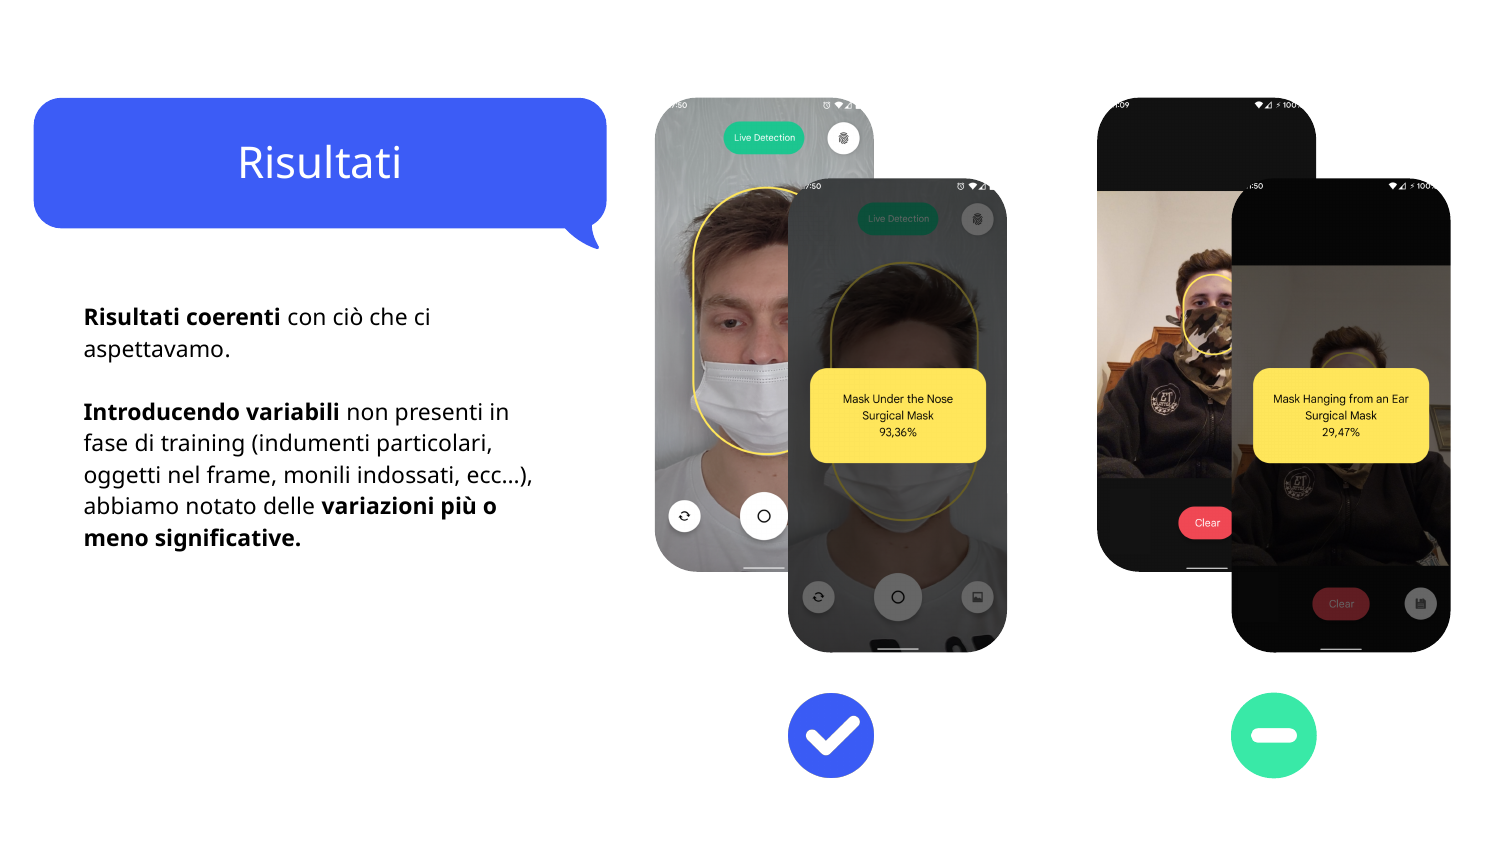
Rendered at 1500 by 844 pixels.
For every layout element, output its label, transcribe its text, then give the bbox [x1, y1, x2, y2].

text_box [654, 97, 1008, 778]
text_box Risultati coerenti con ciò che ci aspettavamo. Introducendo variabili non presenti in fase di training (indumenti particolari, oggetti nel frame, monili indossati, ecc…), abbiamo notato delle variazioni più o meno significative. [72, 293, 557, 557]
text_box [1097, 97, 1451, 778]
text_box Risultati [33, 97, 607, 250]
